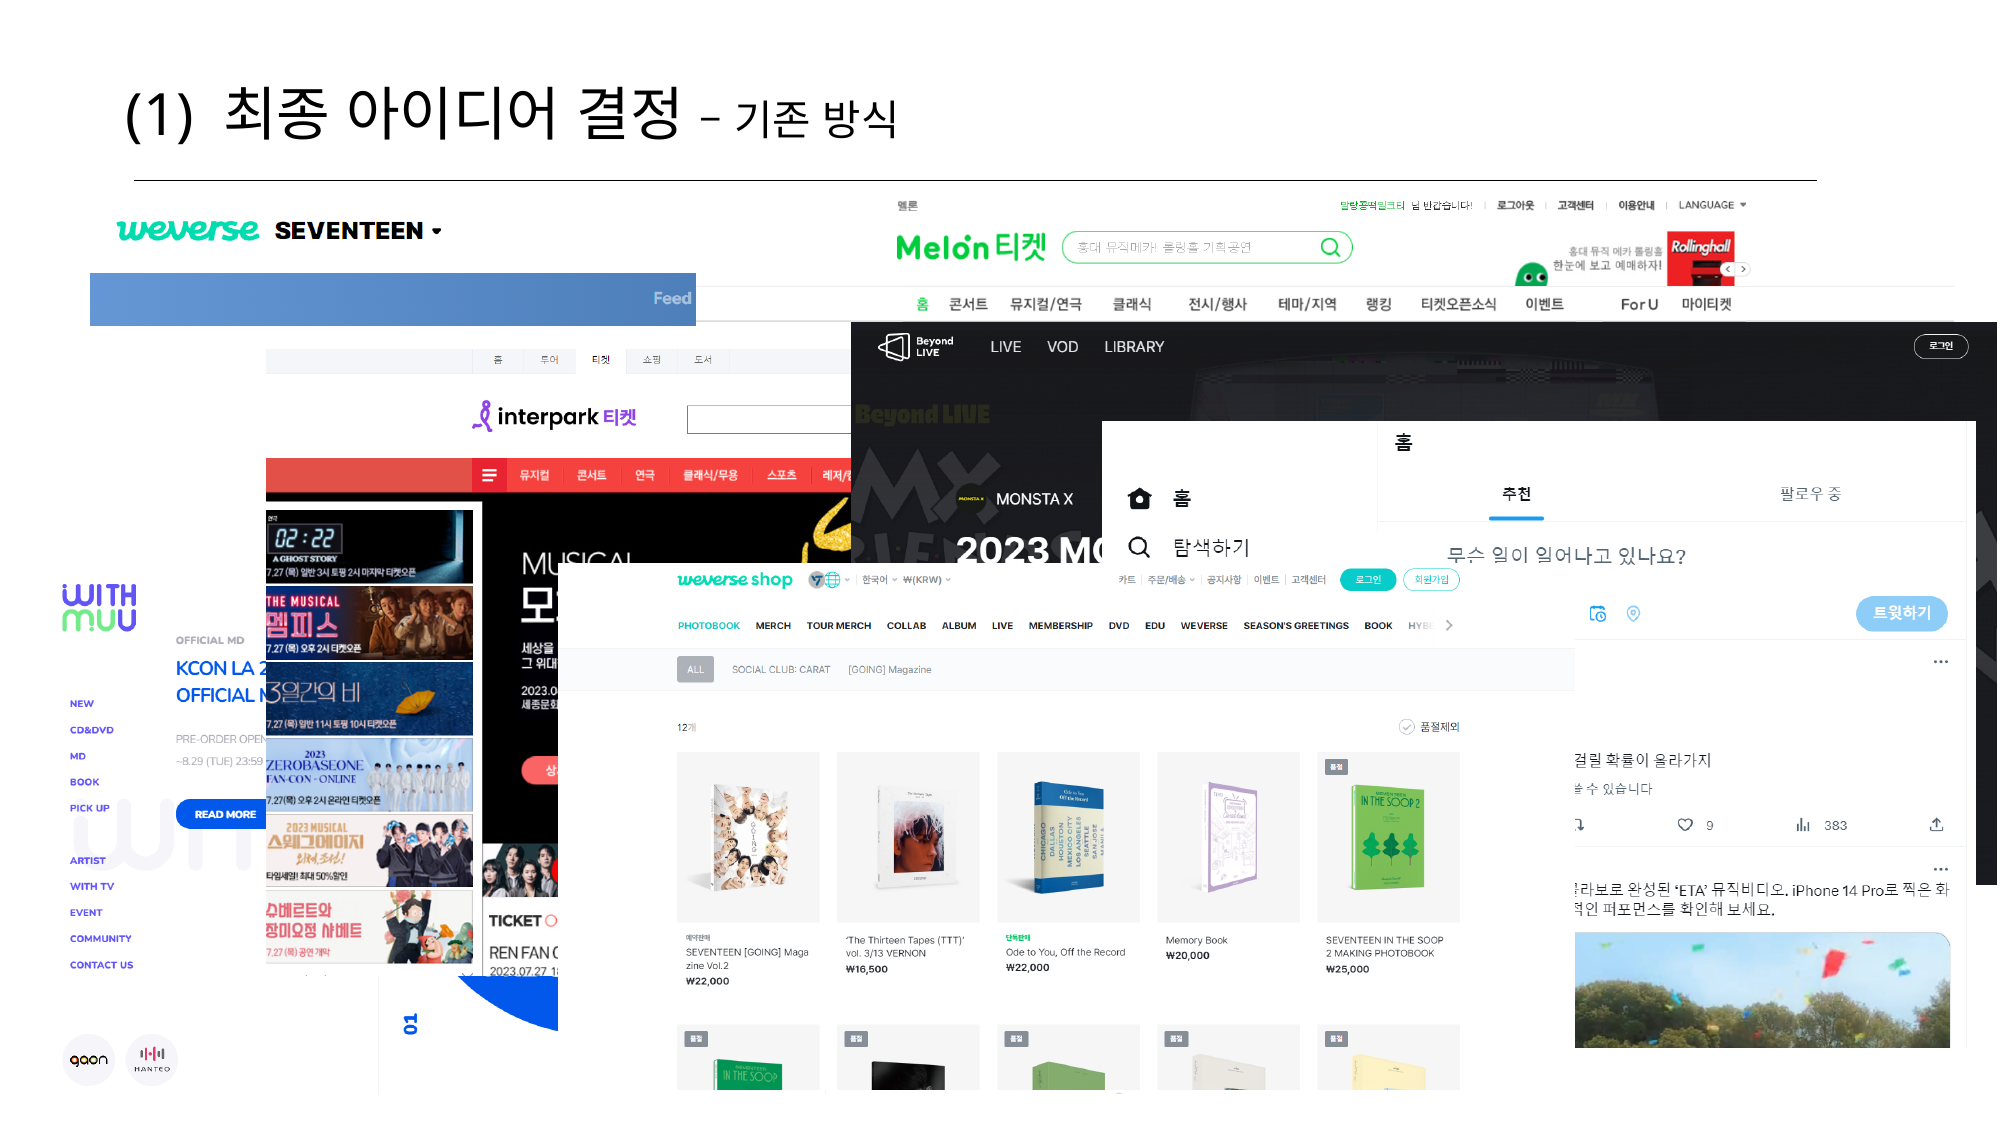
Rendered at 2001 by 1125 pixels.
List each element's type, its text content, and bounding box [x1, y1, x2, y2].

picture [46, 196, 1997, 1094]
text_box (1) 최종 아이디어 결정 – 기존 방식 [110, 69, 927, 154]
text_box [1102, 421, 1976, 1048]
